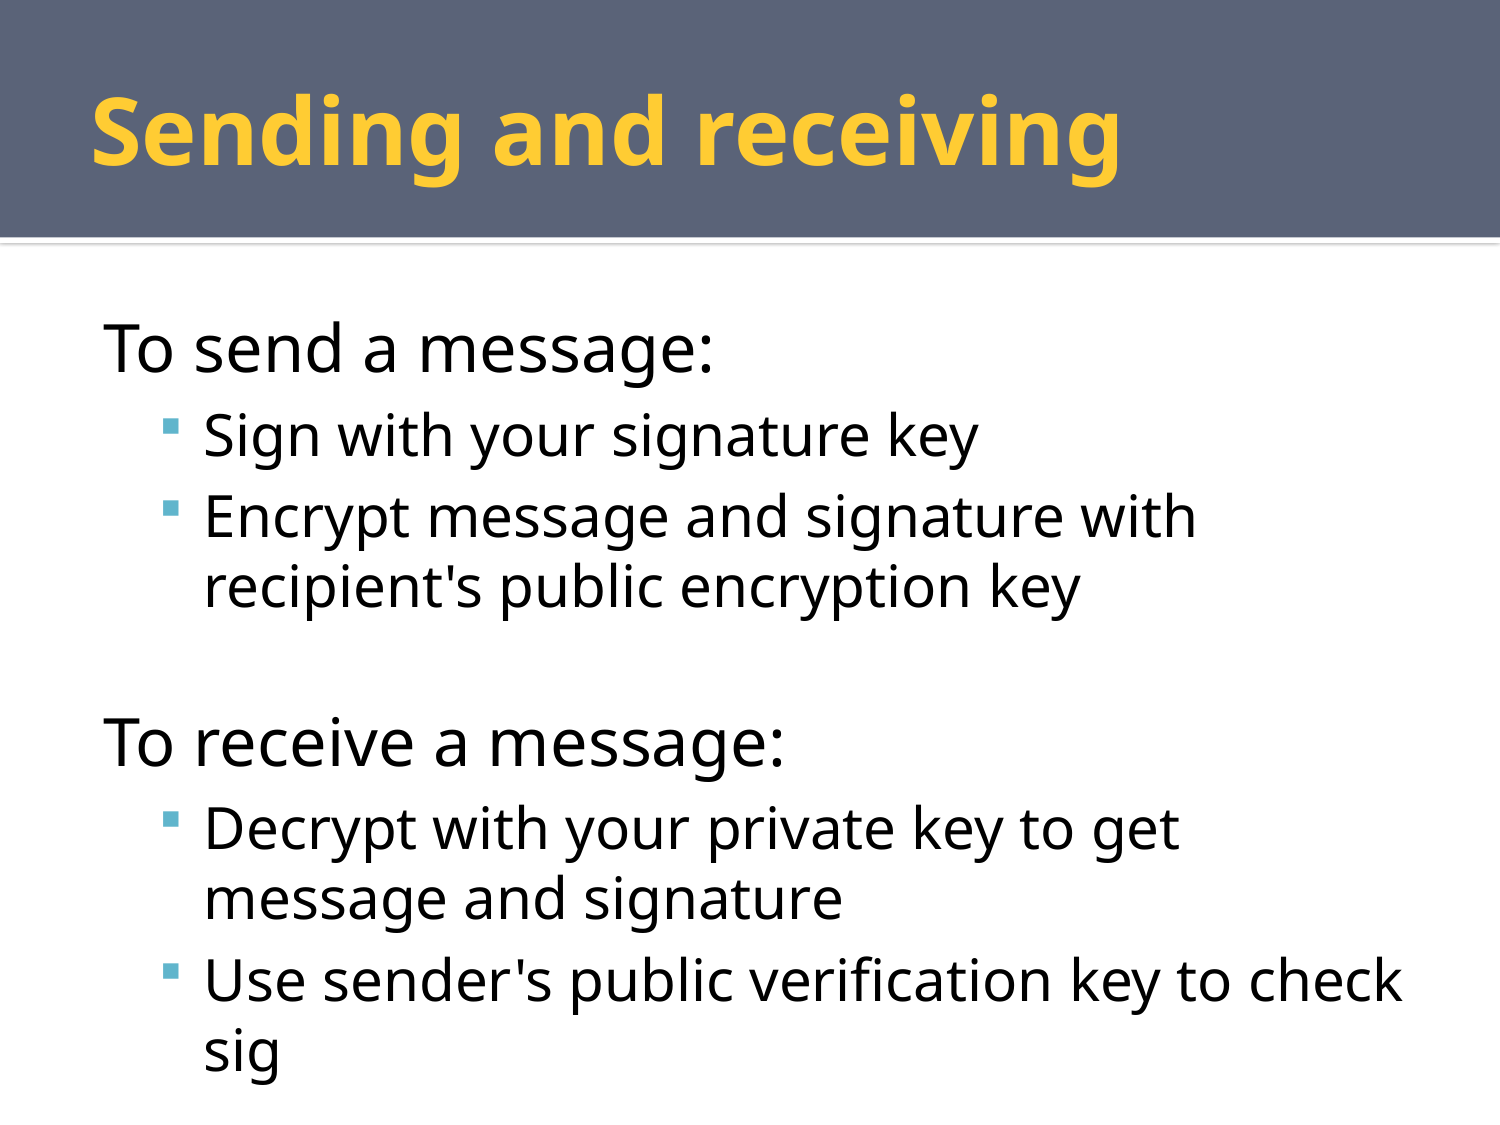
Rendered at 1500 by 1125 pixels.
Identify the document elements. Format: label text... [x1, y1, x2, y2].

title Sending and receiving [75, 25, 1425, 231]
list To send a message: Sign with your signature key Encrypt message and signature with recipient's public encryption key To receive a message: Decrypt with your private key to get message and signature Use sender's public verification key to check sig [75, 291, 1425, 1050]
